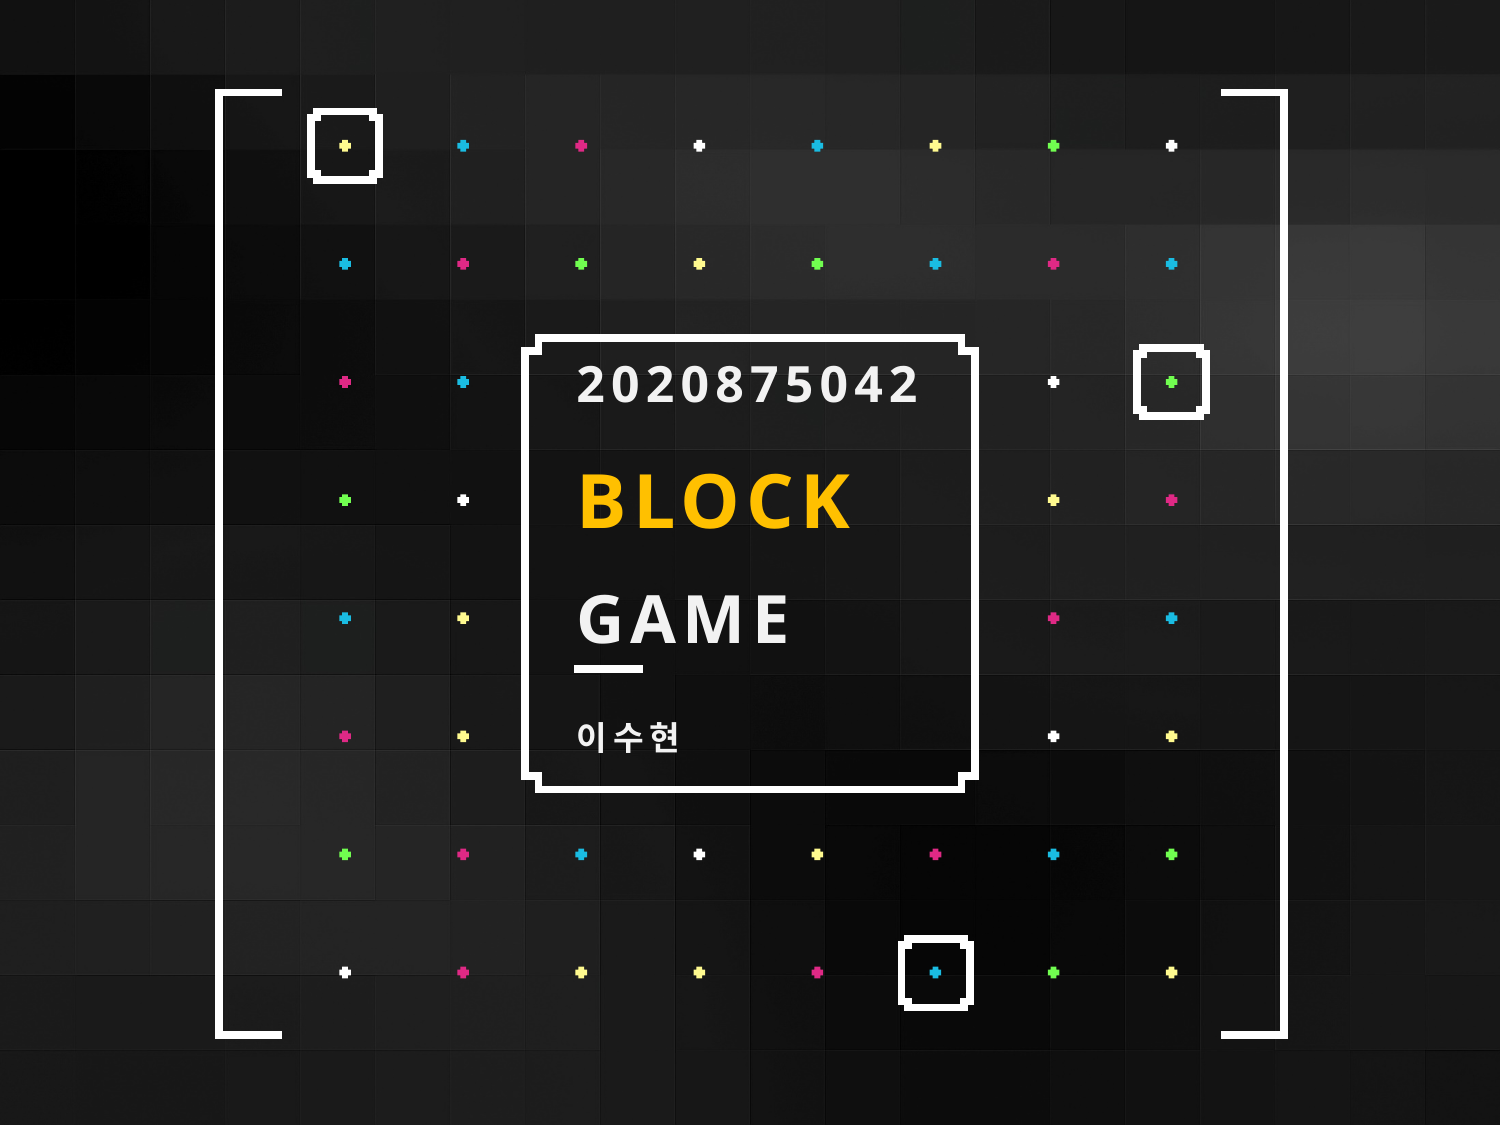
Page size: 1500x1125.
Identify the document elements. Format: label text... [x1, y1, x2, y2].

list GAME [576, 563, 925, 681]
picture [0, 0, 1500, 1125]
list BLOCK [576, 445, 925, 563]
subtitle 이수현 [576, 681, 925, 799]
title 2020875042 [576, 326, 925, 445]
